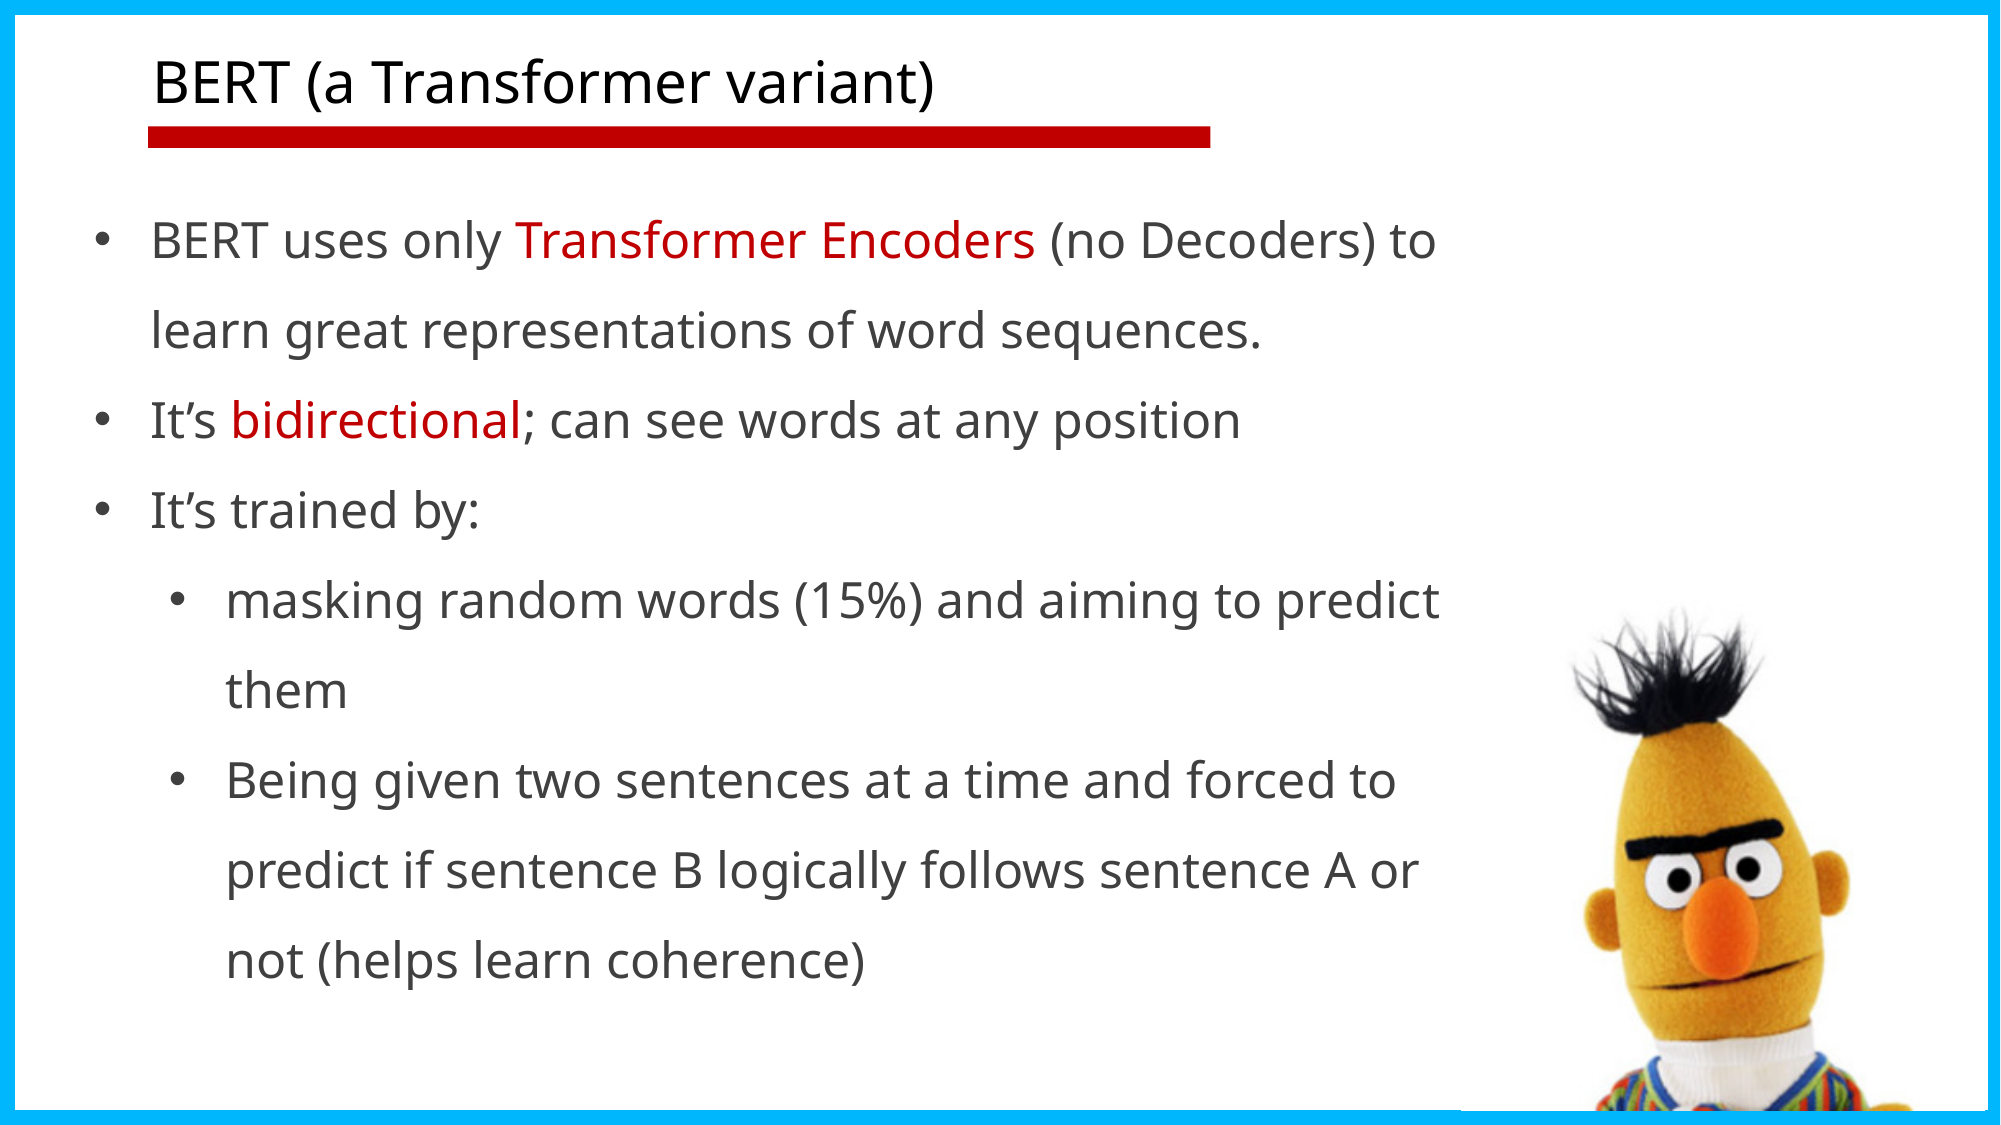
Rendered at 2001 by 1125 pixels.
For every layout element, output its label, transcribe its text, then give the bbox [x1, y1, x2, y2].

picture [1461, 587, 1985, 1110]
title BERT (a Transformer variant) [137, 45, 1586, 148]
text_box BERT uses only Transformer Encoders (no Decoders) to learn great representations of word sequences. It’s bidirectional; can see words at any position It’s trained by: masking random words (15%) and aiming to predict them Being given two sentences at a time and forced to predict if sentence B logically follows sentence A or not (helps learn coherence) [79, 170, 1496, 1125]
